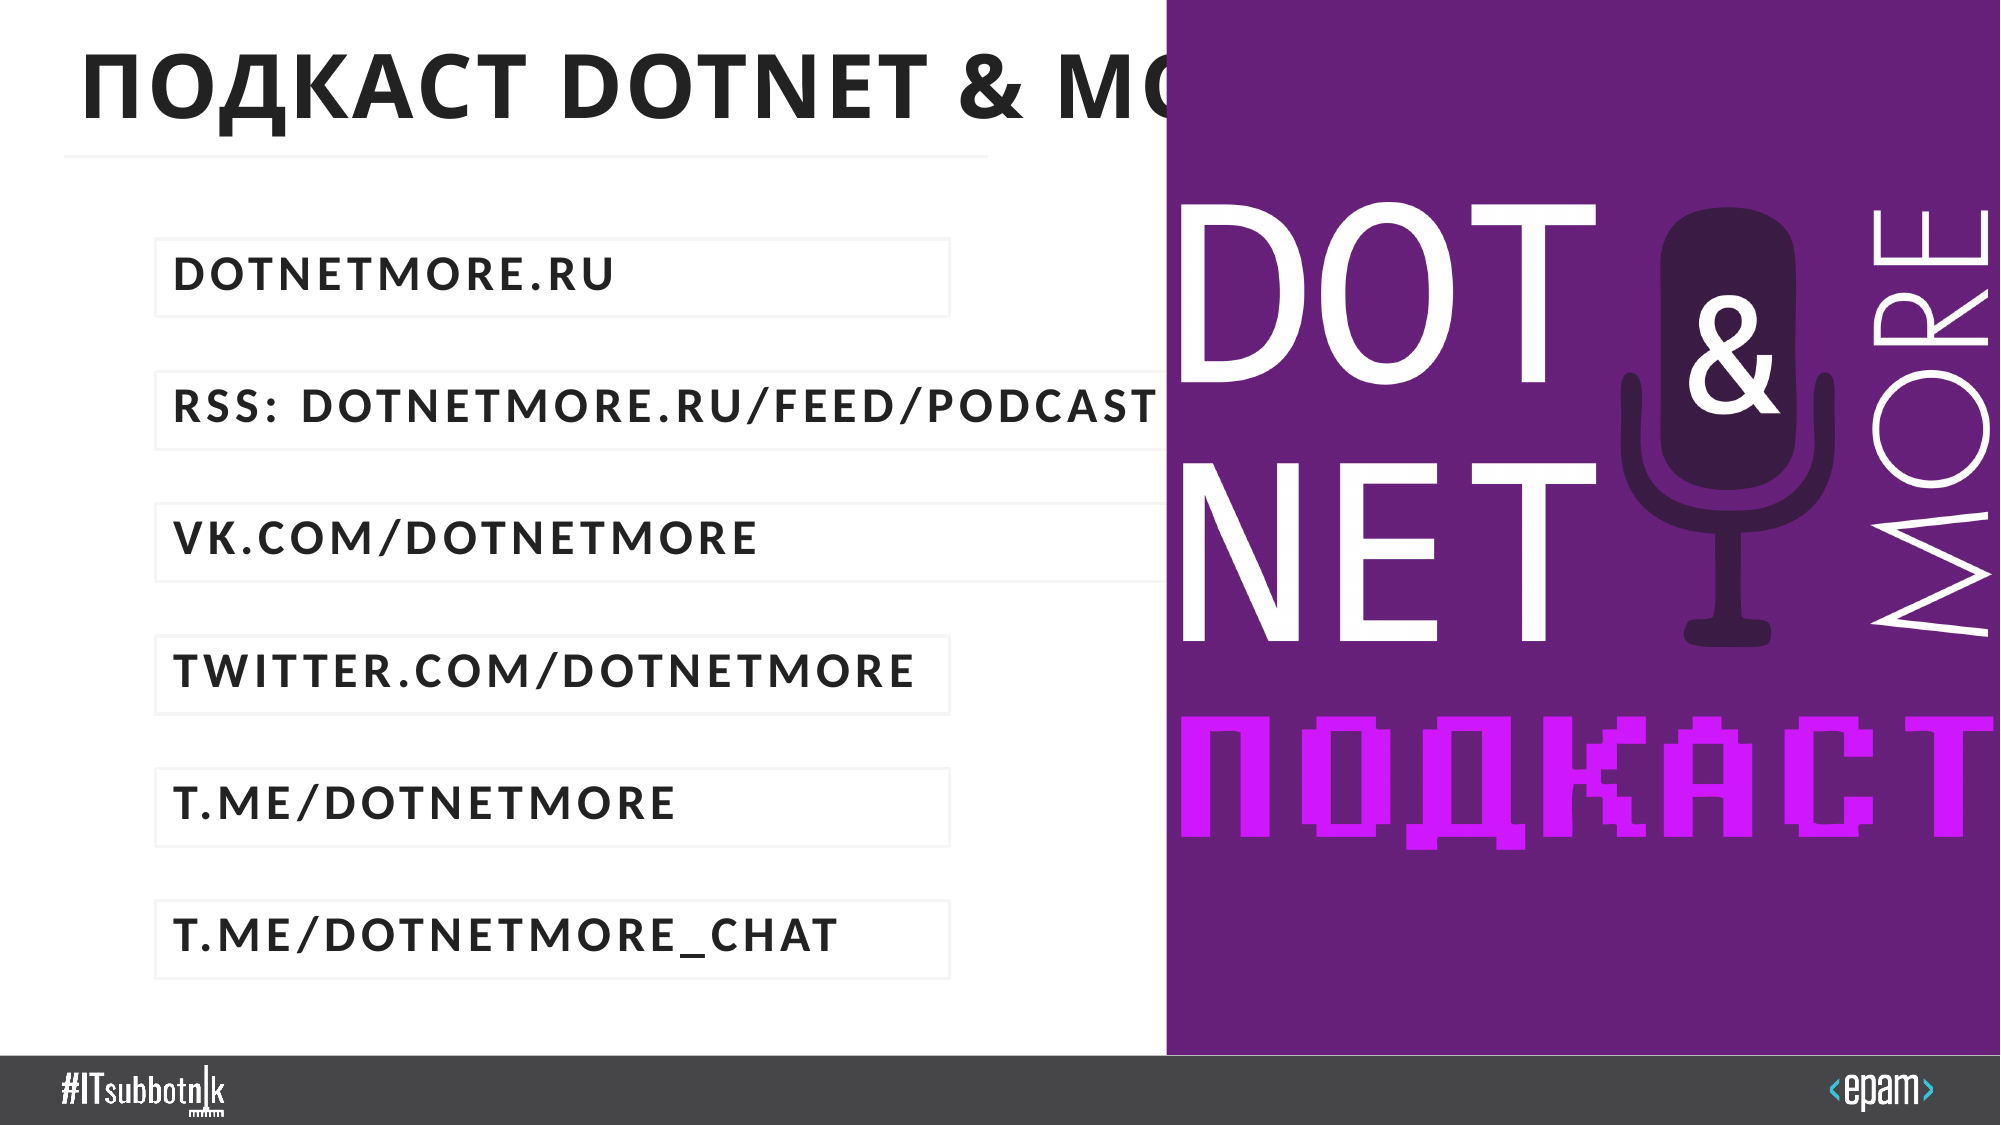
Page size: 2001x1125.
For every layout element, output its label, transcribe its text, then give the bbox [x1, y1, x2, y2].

picture [1166, 0, 2000, 1055]
list vk.com/dotnetmore [154, 502, 1166, 583]
list Rss: dotnetmore.ru/feed/podcast [154, 370, 1166, 451]
list dotnetmore.ru [154, 237, 951, 318]
list t.me/dotnetmore [154, 767, 951, 848]
title Подкаст Dotnet & More [78, 50, 1166, 116]
list twitter.com/dotnetmore [154, 634, 951, 716]
list t.me/dotnetmore_chat [154, 899, 951, 980]
picture [51, 1025, 235, 1125]
